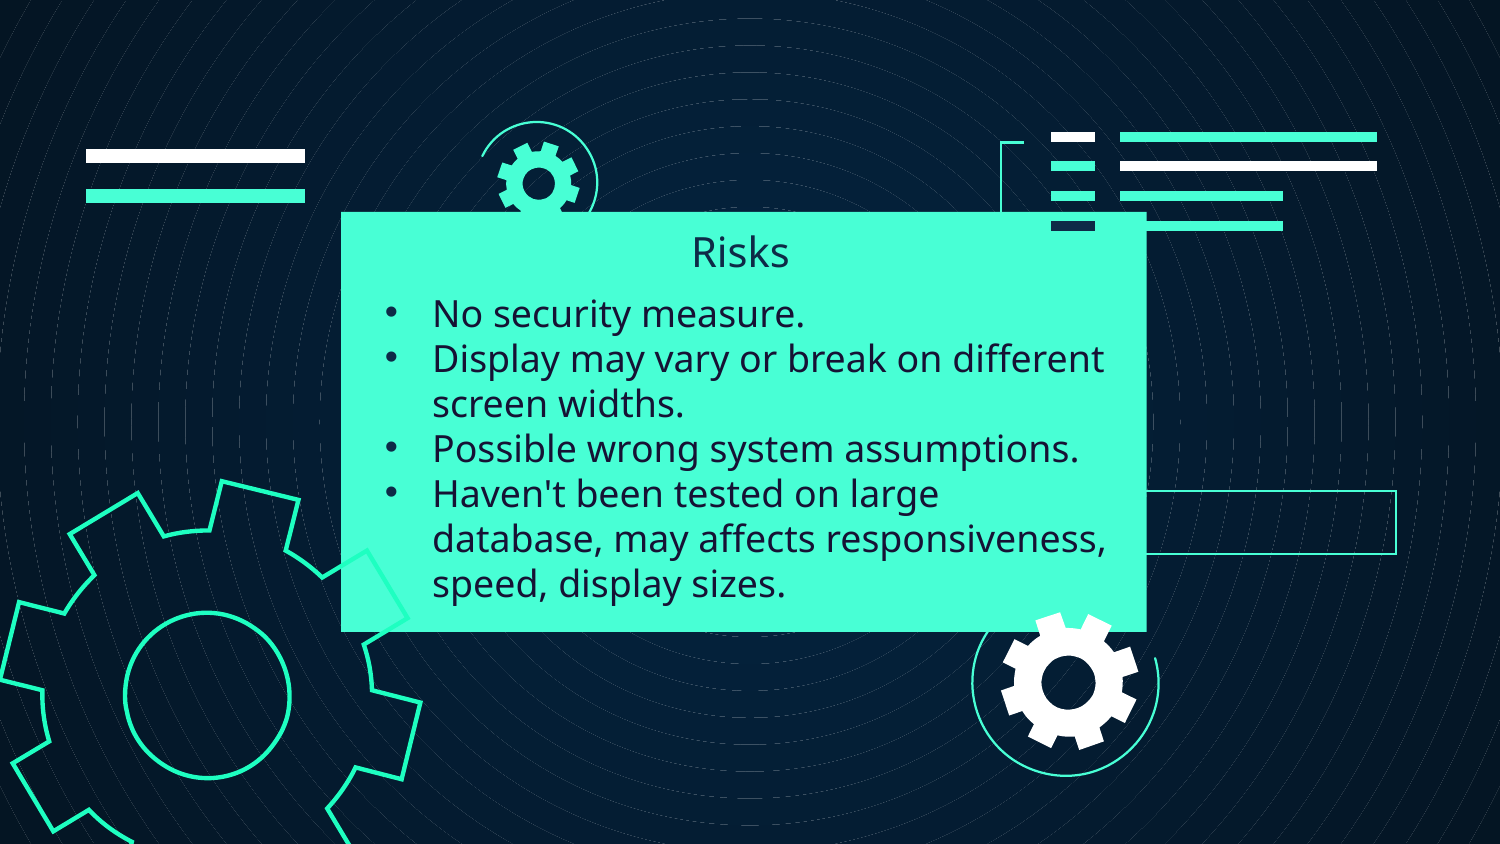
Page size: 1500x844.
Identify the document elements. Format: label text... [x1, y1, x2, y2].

text_box [1050, 221, 1095, 231]
text_box [1120, 221, 1283, 231]
text_box [1120, 131, 1378, 142]
text_box [1000, 612, 1139, 751]
text_box [1120, 161, 1378, 172]
subtitle No security measure. Display may vary or break on different screen widths. Possible wrong system assumptions. Haven't been tested on large database, may affects responsiveness, speed, display sizes. [370, 274, 1130, 610]
text_box [1050, 191, 1095, 201]
text_box [1050, 131, 1095, 142]
text_box [1050, 161, 1095, 172]
title Risks [451, 0, 1031, 274]
text_box [85, 189, 305, 203]
text_box [85, 149, 305, 163]
text_box [1120, 191, 1283, 201]
